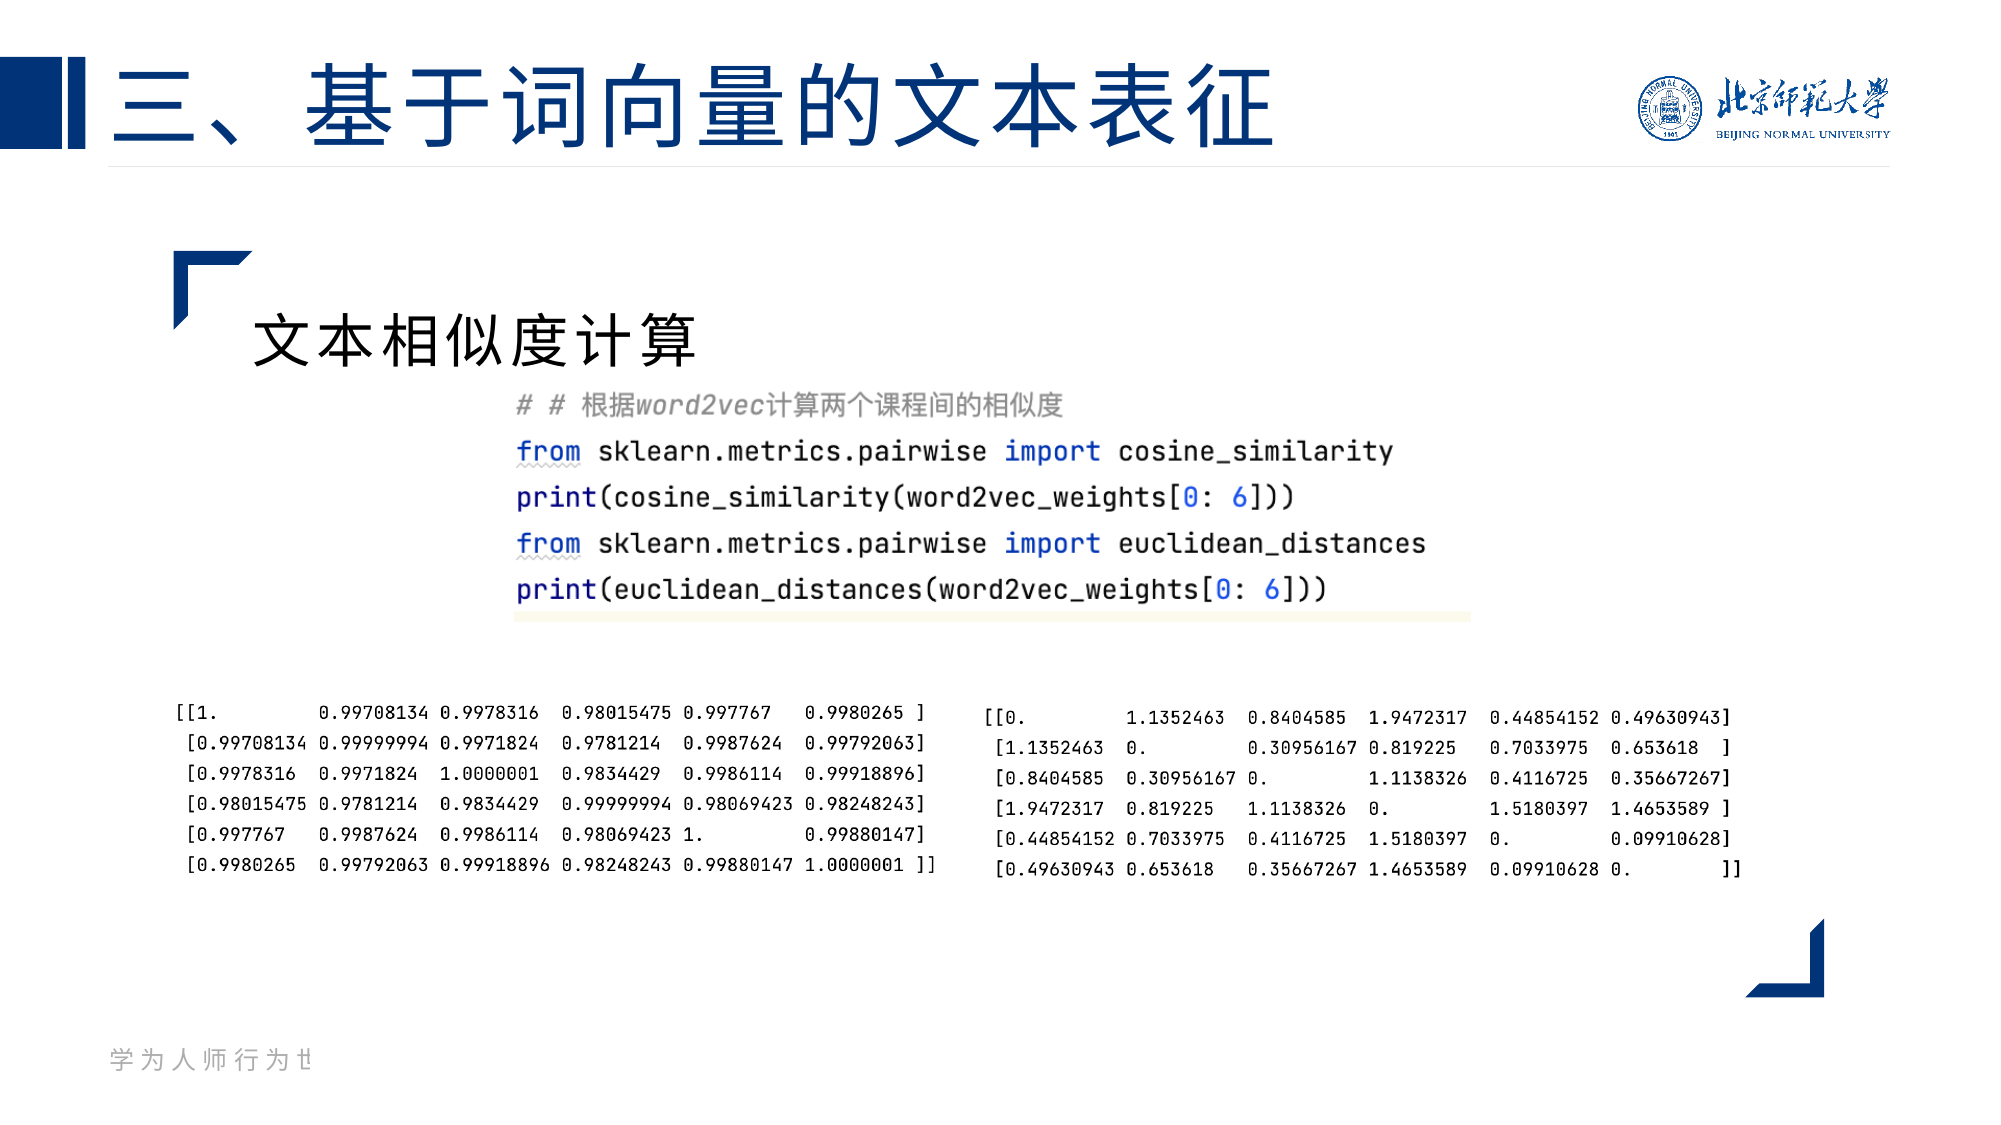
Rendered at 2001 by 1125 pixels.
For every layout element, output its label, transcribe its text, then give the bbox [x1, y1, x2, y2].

picture [513, 381, 1471, 622]
text_box [172, 249, 256, 333]
picture [980, 700, 1748, 882]
title 三、基于词向量的文本表征 [108, 56, 1624, 166]
list 文本相似度计算 [252, 290, 1746, 883]
picture [173, 695, 941, 882]
picture [1624, 71, 1918, 145]
text_box [1742, 916, 1826, 999]
